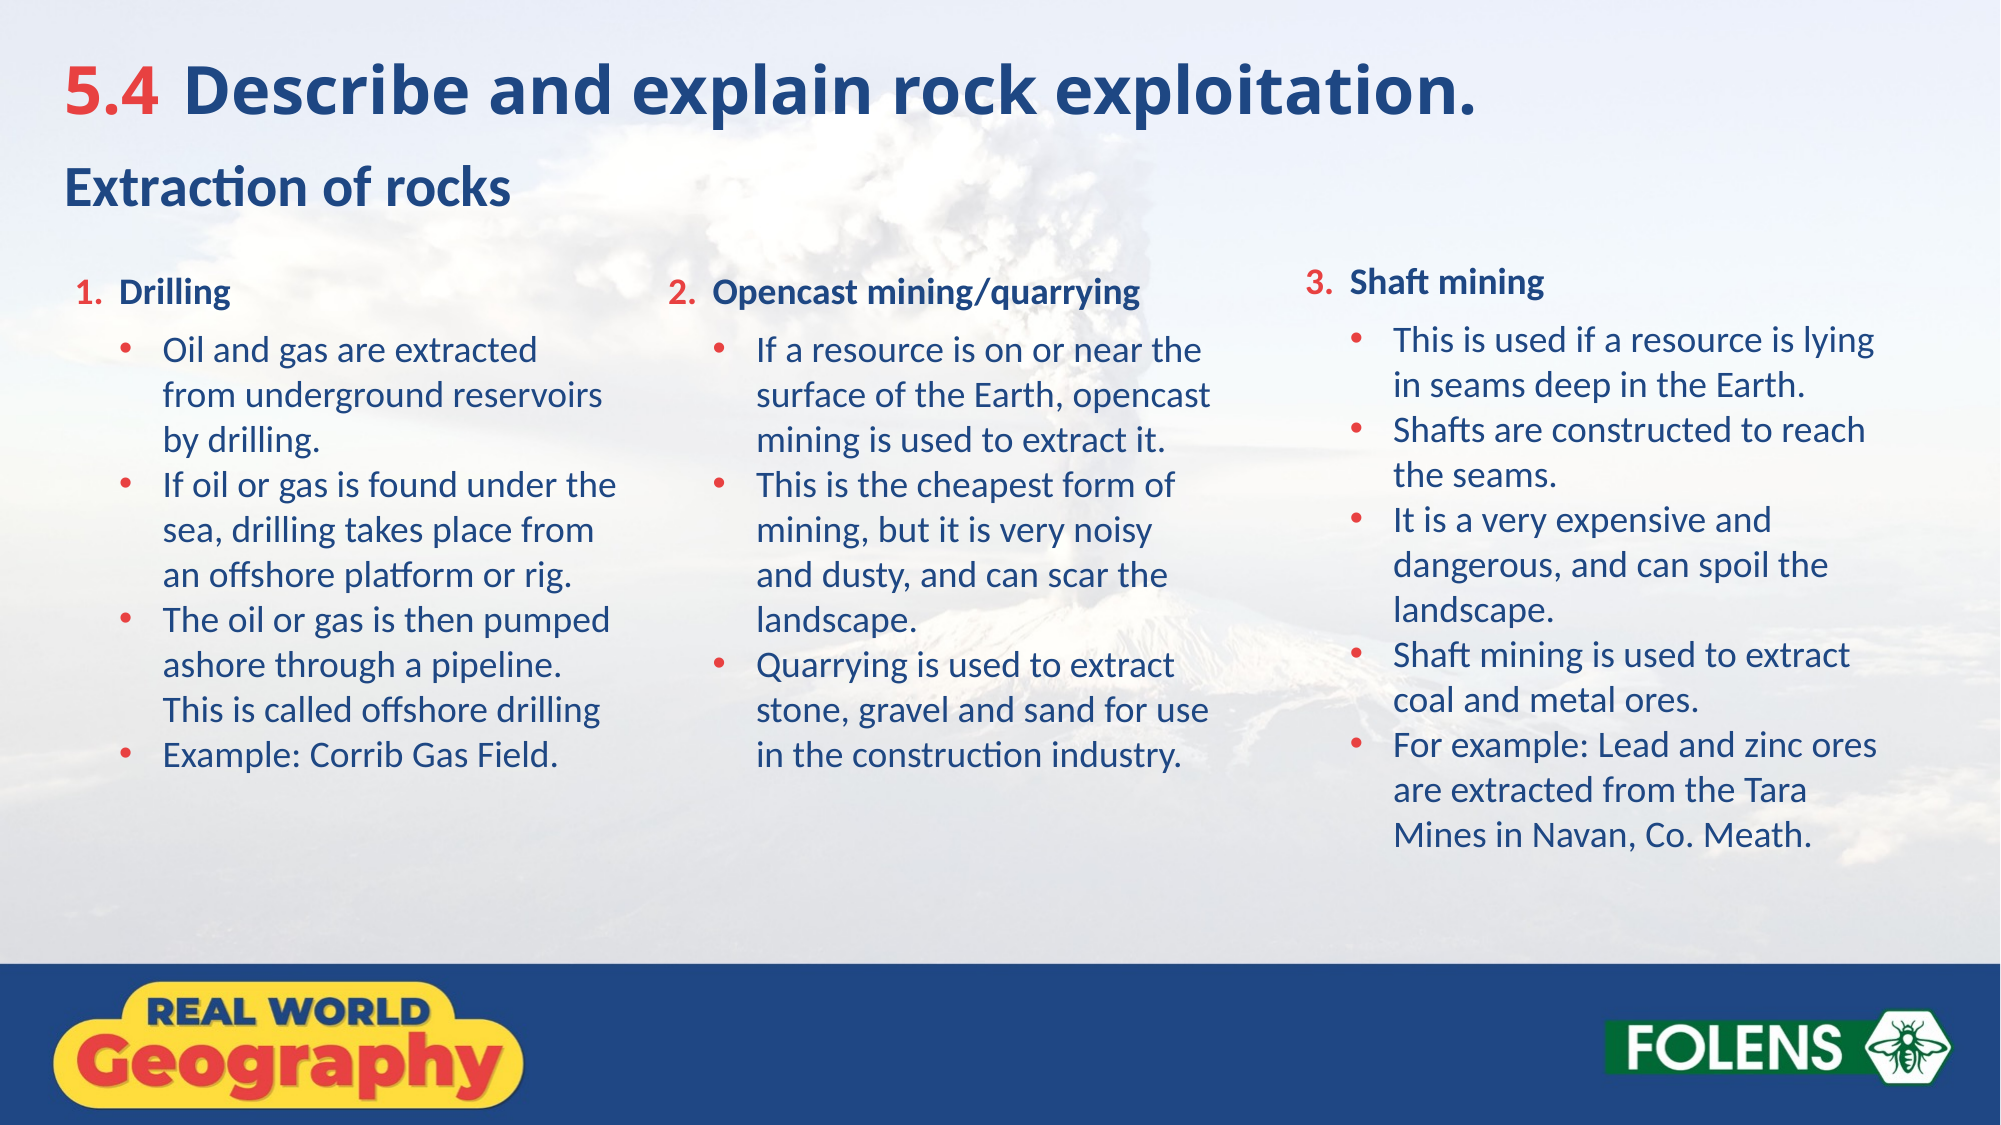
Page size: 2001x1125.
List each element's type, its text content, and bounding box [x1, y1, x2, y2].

text_box 5.4 Describe and explain rock exploitation. [49, 49, 1973, 151]
picture [0, 0, 2001, 1125]
text_box 3. Shaft mining This is used if a resource is lying in seams deep in the Earth. Shafts are constructed to reach the seams. It is a very expensive and dangerous, and can spoil the landscape. Shaft mining is used to extract coal and metal ores. For example: Lead and zinc ores are extracted from the Tara Mines in Navan, Co. Meath. [1290, 249, 1905, 863]
text_box 1. Drilling Oil and gas are extracted from underground reservoirs by drilling. If oil or gas is found under the sea, drilling takes place from an offshore platform or rig. The oil or gas is then pumped ashore through a pipeline. This is called offshore drilling Example: Corrib Gas Field. [59, 259, 635, 782]
text_box Extraction of rocks [49, 151, 1775, 250]
text_box 2. Opencast mining/quarrying If a resource is on or near the surface of the Earth, opencast mining is used to extract it. This is the cheapest form of mining, but it is very noisy and dusty, and can scar the landscape. Quarrying is used to extract stone, gravel and sand for use in the construction industry. [653, 259, 1228, 782]
